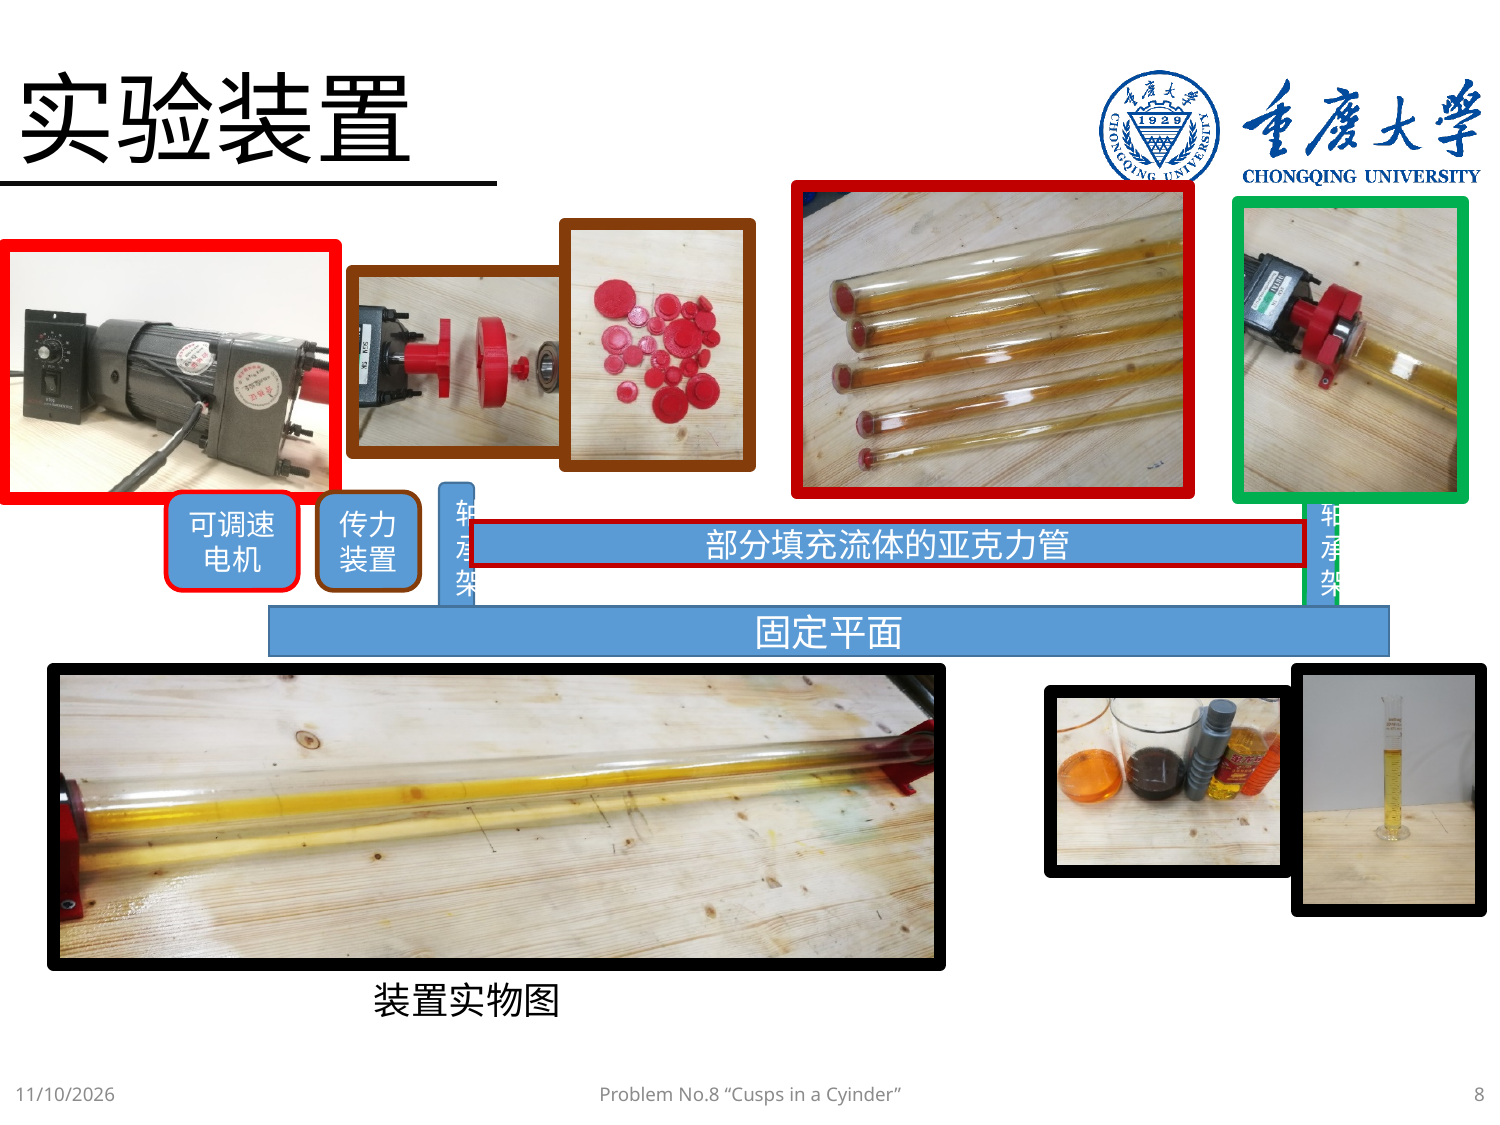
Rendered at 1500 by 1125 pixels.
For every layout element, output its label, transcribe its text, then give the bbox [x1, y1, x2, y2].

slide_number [0, 1065, 338, 1125]
text_box 实验装置 [0, 70, 479, 178]
picture [10, 251, 330, 493]
footer Problem No.8 “Cusps in a Cyinder” [496, 1065, 1004, 1125]
slide_number 8 [1162, 1065, 1500, 1125]
picture [358, 230, 744, 460]
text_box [59, 675, 934, 1022]
picture [1302, 675, 1475, 905]
picture [803, 70, 1481, 487]
picture [1244, 208, 1457, 492]
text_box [166, 482, 1389, 657]
picture [1056, 697, 1281, 866]
